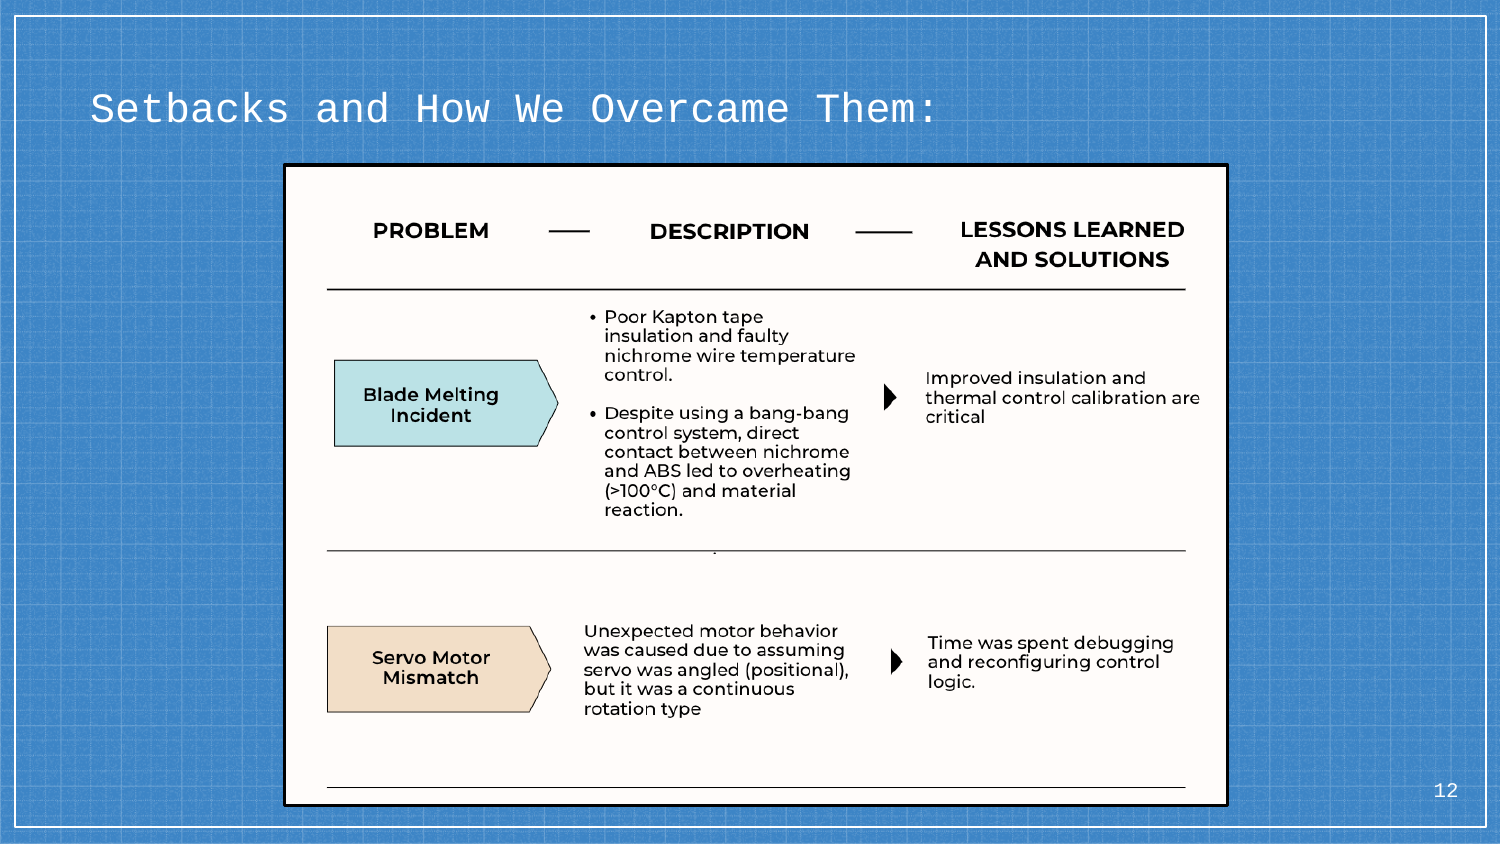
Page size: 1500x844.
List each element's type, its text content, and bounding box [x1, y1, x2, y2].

picture [0, 0, 1500, 844]
slide_number ‹#› [1398, 761, 1474, 810]
title Setbacks and How We Overcame Them: [75, 65, 1425, 134]
